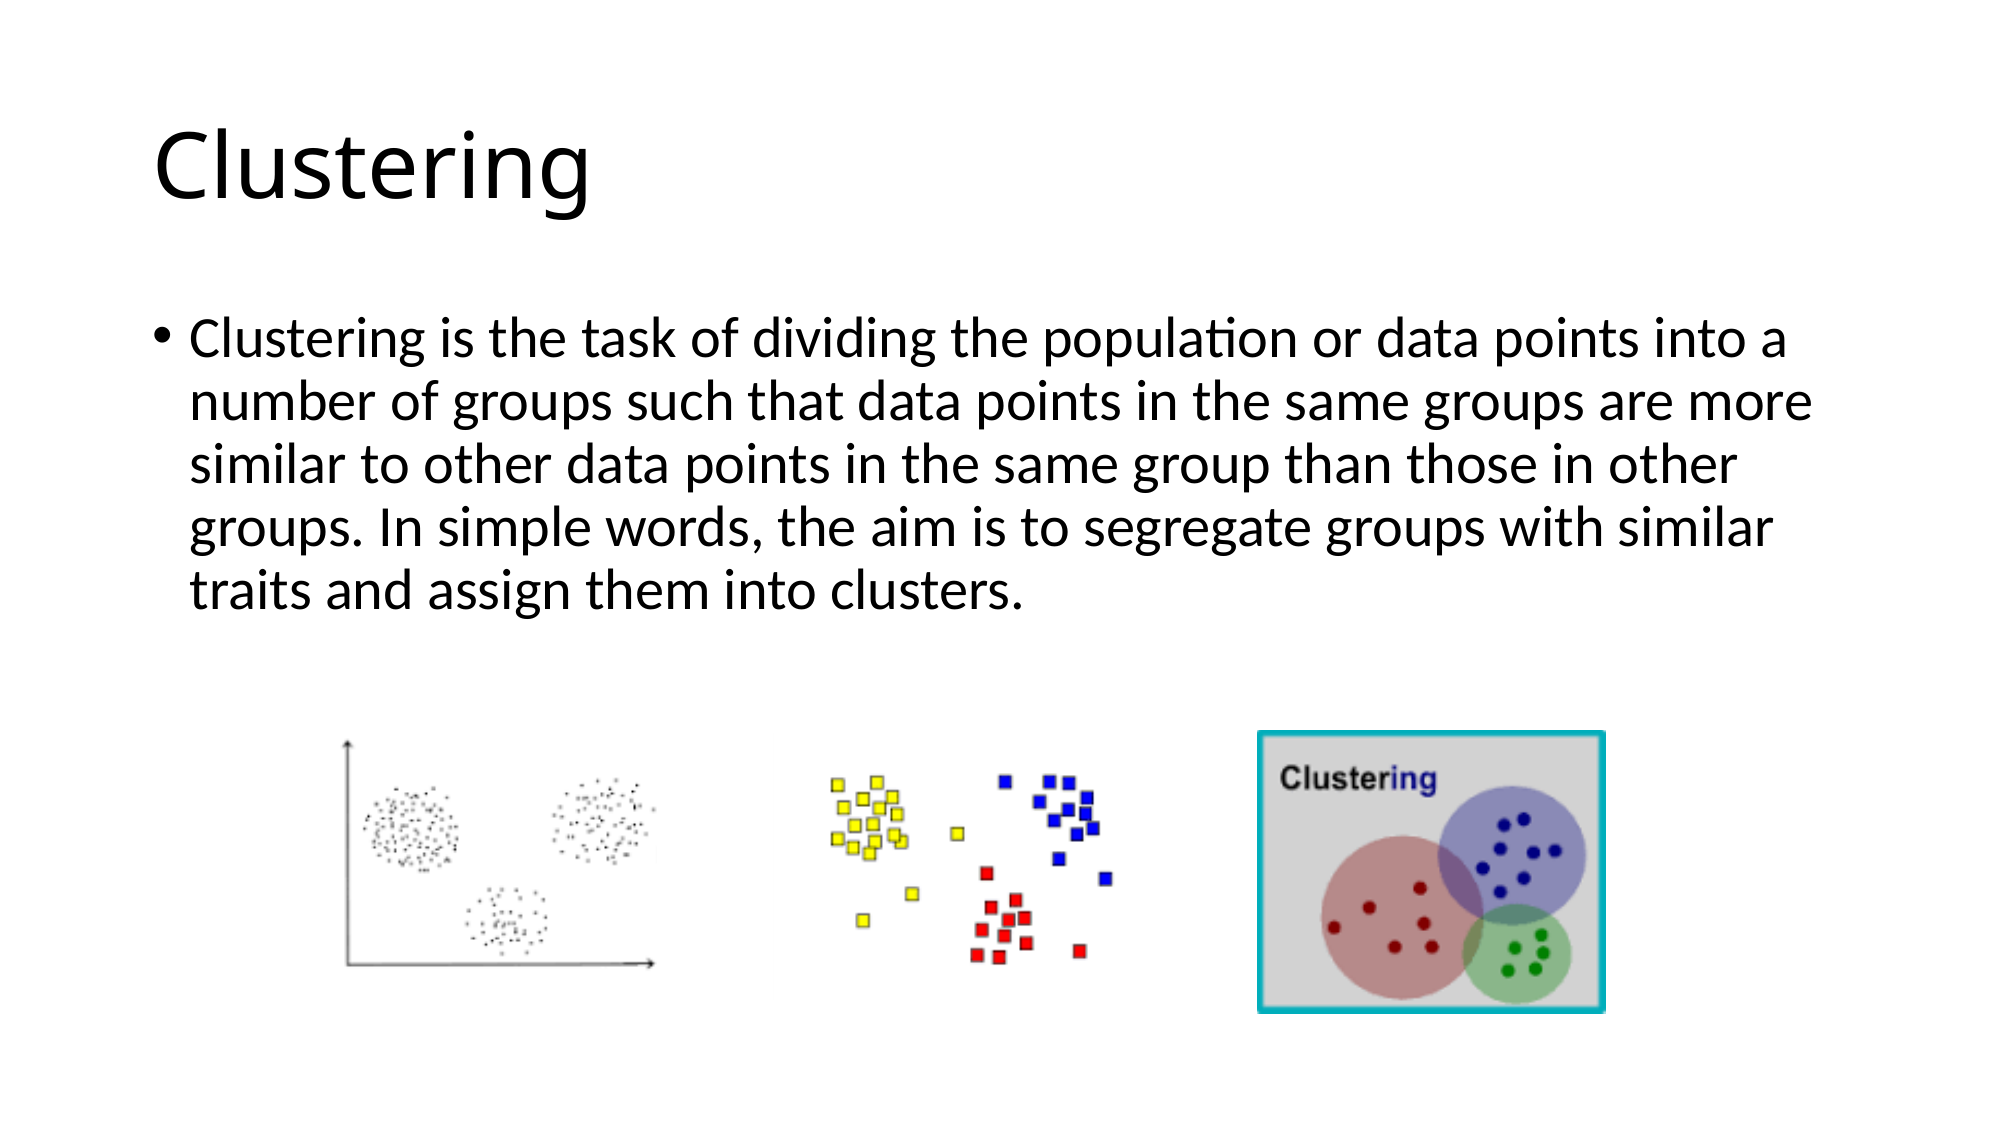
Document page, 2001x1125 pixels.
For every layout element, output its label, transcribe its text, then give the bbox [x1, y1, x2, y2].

list Clustering is the task of dividing the population or data points into a number of groups such that data points in the same groups are more similar to other data points in the same group than those in other groups. In simple words, the aim is to segregate groups with similar traits and assign them into clusters. [137, 299, 1863, 1014]
picture [772, 733, 1129, 1000]
title Clustering [137, 59, 1863, 278]
picture [337, 731, 657, 1000]
picture [1257, 730, 1606, 1014]
